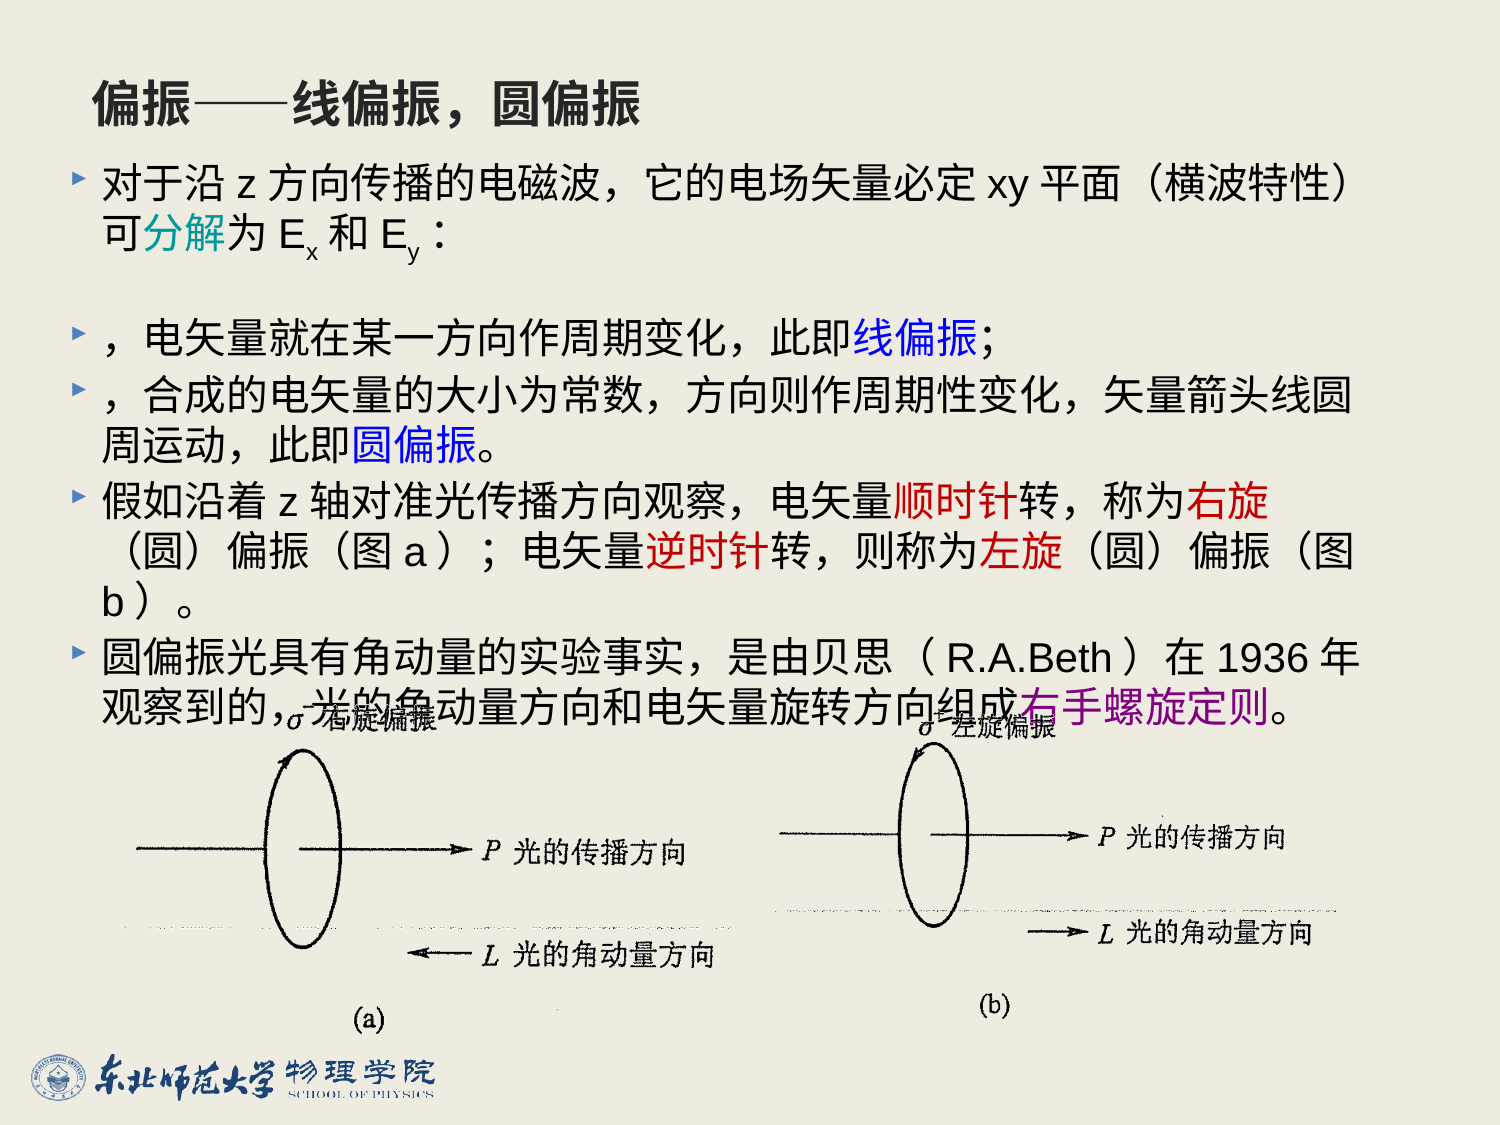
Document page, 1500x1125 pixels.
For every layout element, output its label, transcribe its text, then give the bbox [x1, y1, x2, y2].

picture [20, 1054, 440, 1101]
title 偏振——线偏振，圆偏振 [76, 21, 1427, 185]
picture [773, 692, 1337, 1031]
picture [123, 692, 731, 1048]
